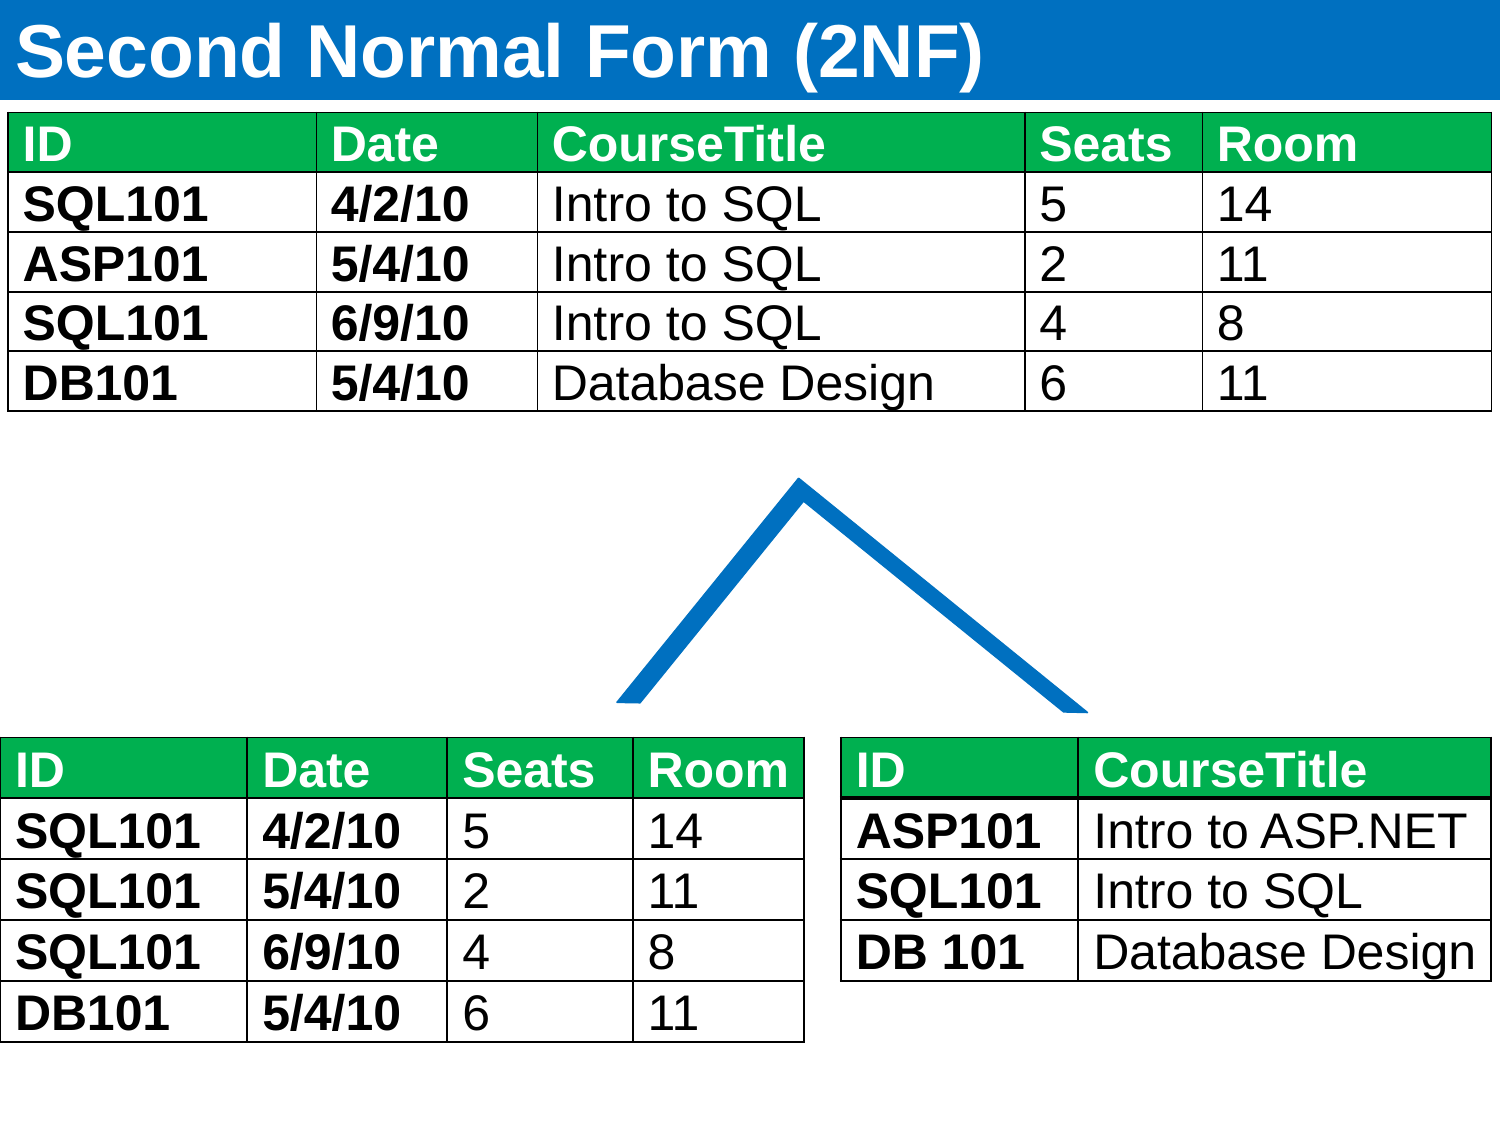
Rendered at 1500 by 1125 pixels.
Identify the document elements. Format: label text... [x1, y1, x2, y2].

table_cell 4/2/10 [248, 799, 446, 858]
table_cell DB 101 [842, 921, 1077, 980]
table_cell 11 [1203, 352, 1491, 410]
table_cell 14 [634, 799, 803, 858]
table_cell 6 [448, 982, 632, 1041]
table_cell 4 [1026, 293, 1202, 350]
table_header Date [317, 113, 537, 171]
table_cell Intro to ASP.NET [1079, 800, 1490, 858]
table_header ID [842, 738, 1077, 796]
table_cell 6 [1026, 352, 1202, 410]
table_header CourseTitle [538, 113, 1024, 171]
text_box [617, 478, 1088, 713]
table_cell 5 [1026, 173, 1202, 231]
table_cell Database Design [538, 352, 1024, 410]
table_header ID [9, 113, 316, 171]
table_cell 11 [1203, 233, 1491, 291]
table_cell ASP101 [842, 800, 1077, 858]
table_cell Database Design [1079, 921, 1490, 980]
table_cell ASP101 [9, 233, 316, 291]
table_cell 5/4/10 [248, 982, 446, 1041]
table_cell 5/4/10 [317, 352, 537, 410]
table_cell SQL101 [1, 860, 246, 919]
table_cell 5/4/10 [248, 860, 446, 919]
table_cell Intro to SQL [538, 293, 1024, 350]
table_cell 4 [448, 921, 632, 980]
table_cell 6/9/10 [317, 293, 537, 350]
table_cell SQL101 [842, 860, 1077, 919]
table_cell SQL101 [1, 799, 246, 858]
table_cell DB101 [1, 982, 246, 1041]
table_cell 2 [1026, 233, 1202, 291]
table_header ID [1, 738, 246, 797]
table_cell Intro to SQL [538, 233, 1024, 291]
table_cell SQL101 [1, 921, 246, 980]
table_cell 8 [1203, 293, 1491, 350]
table_cell 11 [634, 860, 803, 919]
table_header Room [634, 738, 803, 797]
table_cell 6/9/10 [248, 921, 446, 980]
title Second Normal Form (2NF) [0, 0, 1500, 100]
table_cell Intro to SQL [1079, 860, 1490, 919]
table_cell 14 [1203, 173, 1491, 231]
table_cell 5 [448, 799, 632, 858]
table_header Room [1203, 113, 1491, 171]
table_cell SQL101 [9, 173, 316, 231]
table_cell 5/4/10 [317, 233, 537, 291]
table_cell 2 [448, 860, 632, 919]
table_header Seats [448, 738, 632, 797]
table_header Date [248, 738, 446, 797]
table_cell SQL101 [9, 293, 316, 350]
table_header CourseTitle [1079, 738, 1490, 796]
table_cell 4/2/10 [317, 173, 537, 231]
table_header Seats [1026, 113, 1202, 171]
table_cell Intro to SQL [538, 173, 1024, 231]
table_cell 8 [634, 921, 803, 980]
table_cell 11 [634, 982, 803, 1041]
table_cell DB101 [9, 352, 316, 410]
